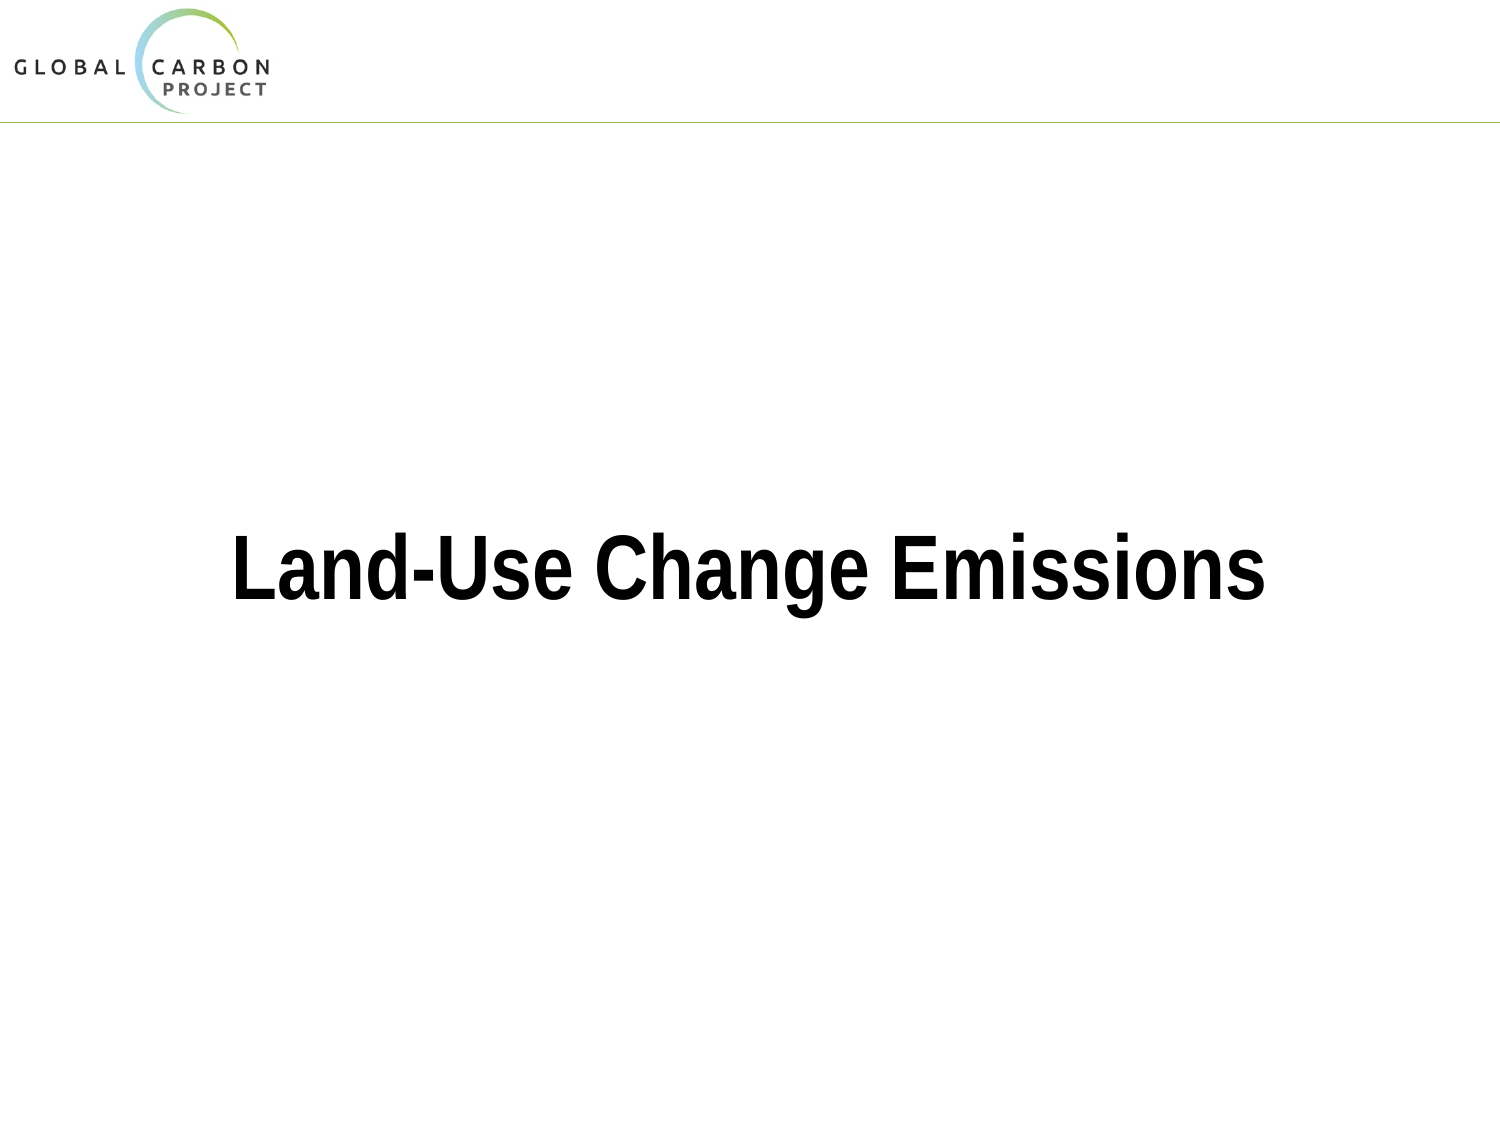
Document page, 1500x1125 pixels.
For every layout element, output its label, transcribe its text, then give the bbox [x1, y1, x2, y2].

picture [0, 0, 286, 122]
title Land-Use Change Emissions [75, 468, 1425, 657]
